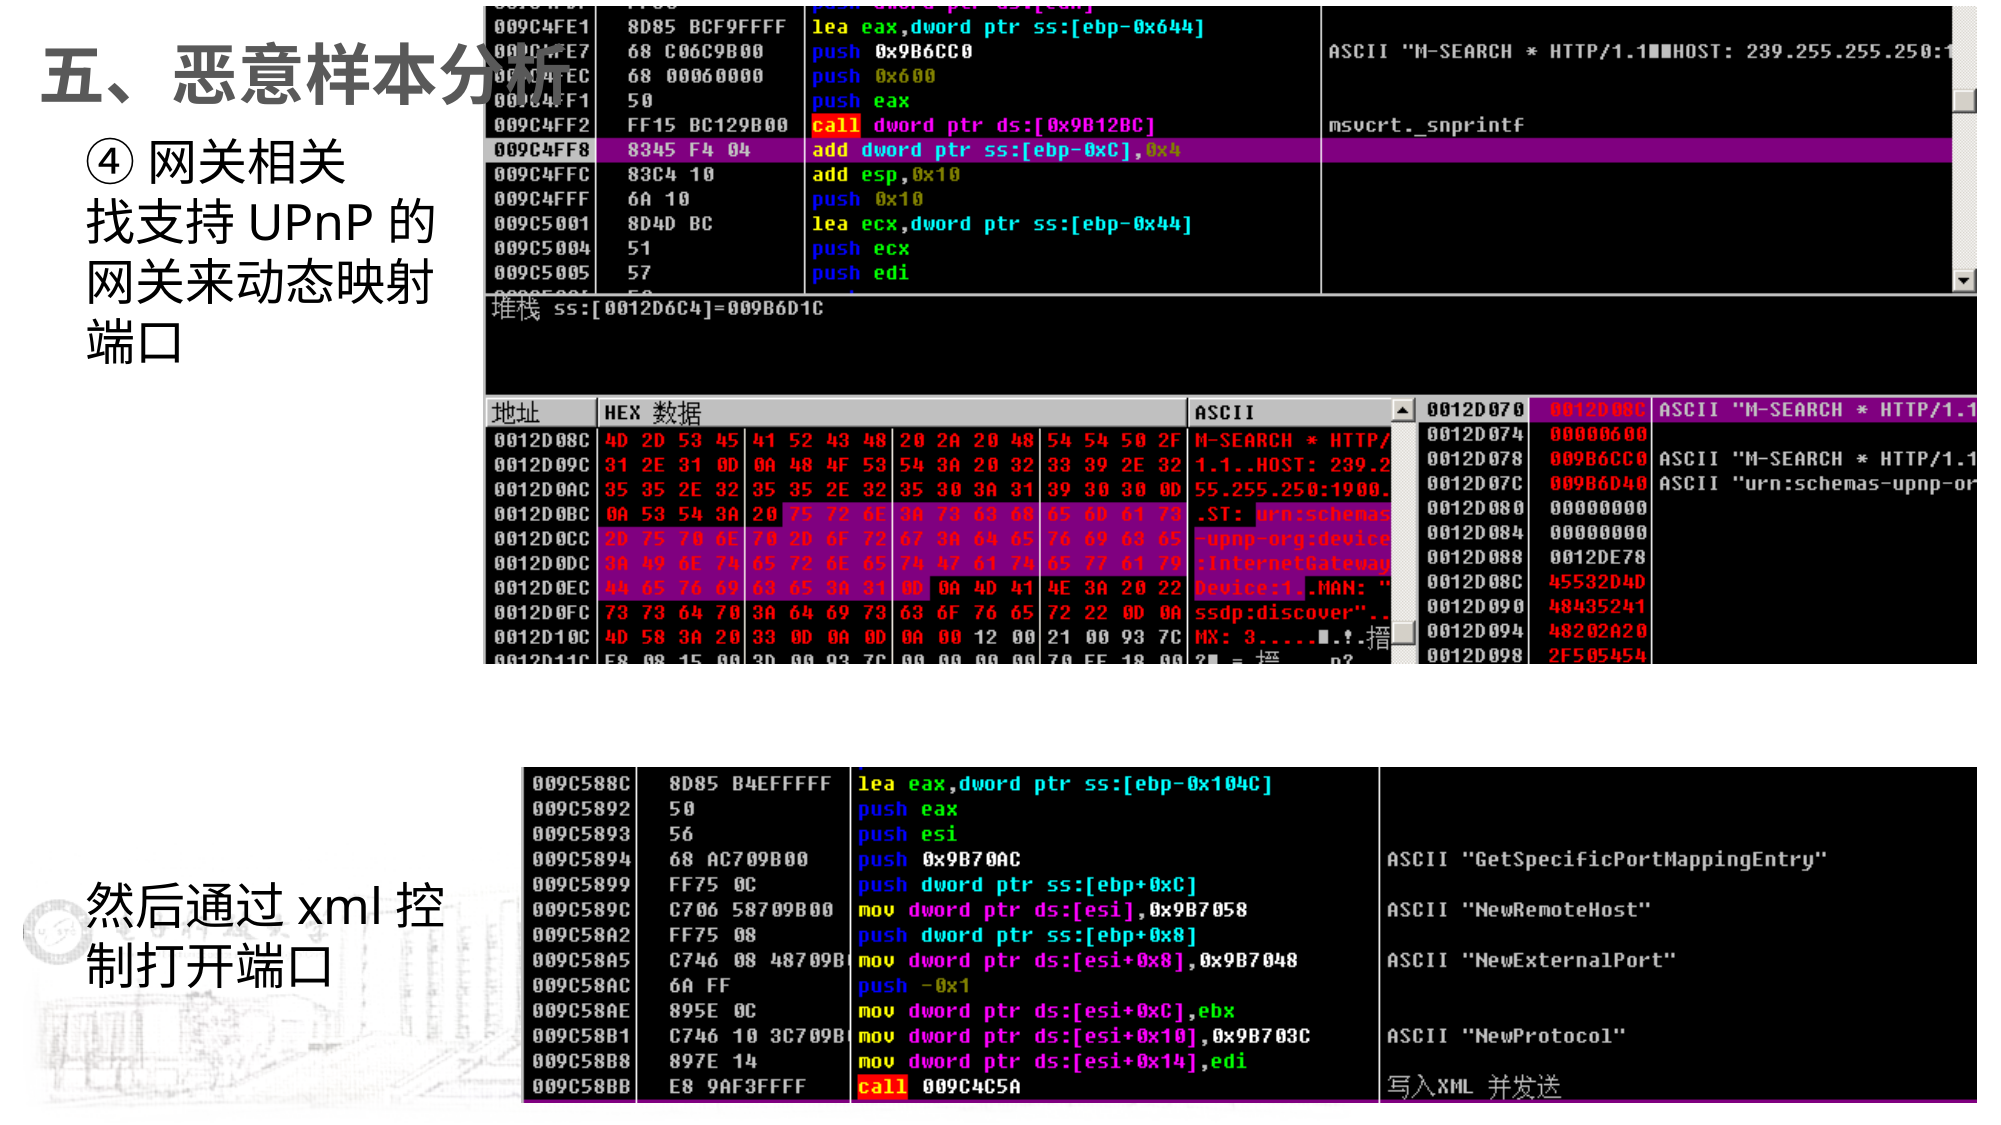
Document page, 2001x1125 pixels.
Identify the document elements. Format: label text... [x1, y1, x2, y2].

text_box 然后通过xml控制打开端口 [70, 866, 461, 1002]
text_box ④网关相关 找支持UPnP的网关来动态映射端口 [70, 123, 461, 378]
picture [521, 767, 1977, 1103]
picture [483, 6, 1977, 664]
text_box 五、恶意样本分析 [23, 25, 483, 121]
